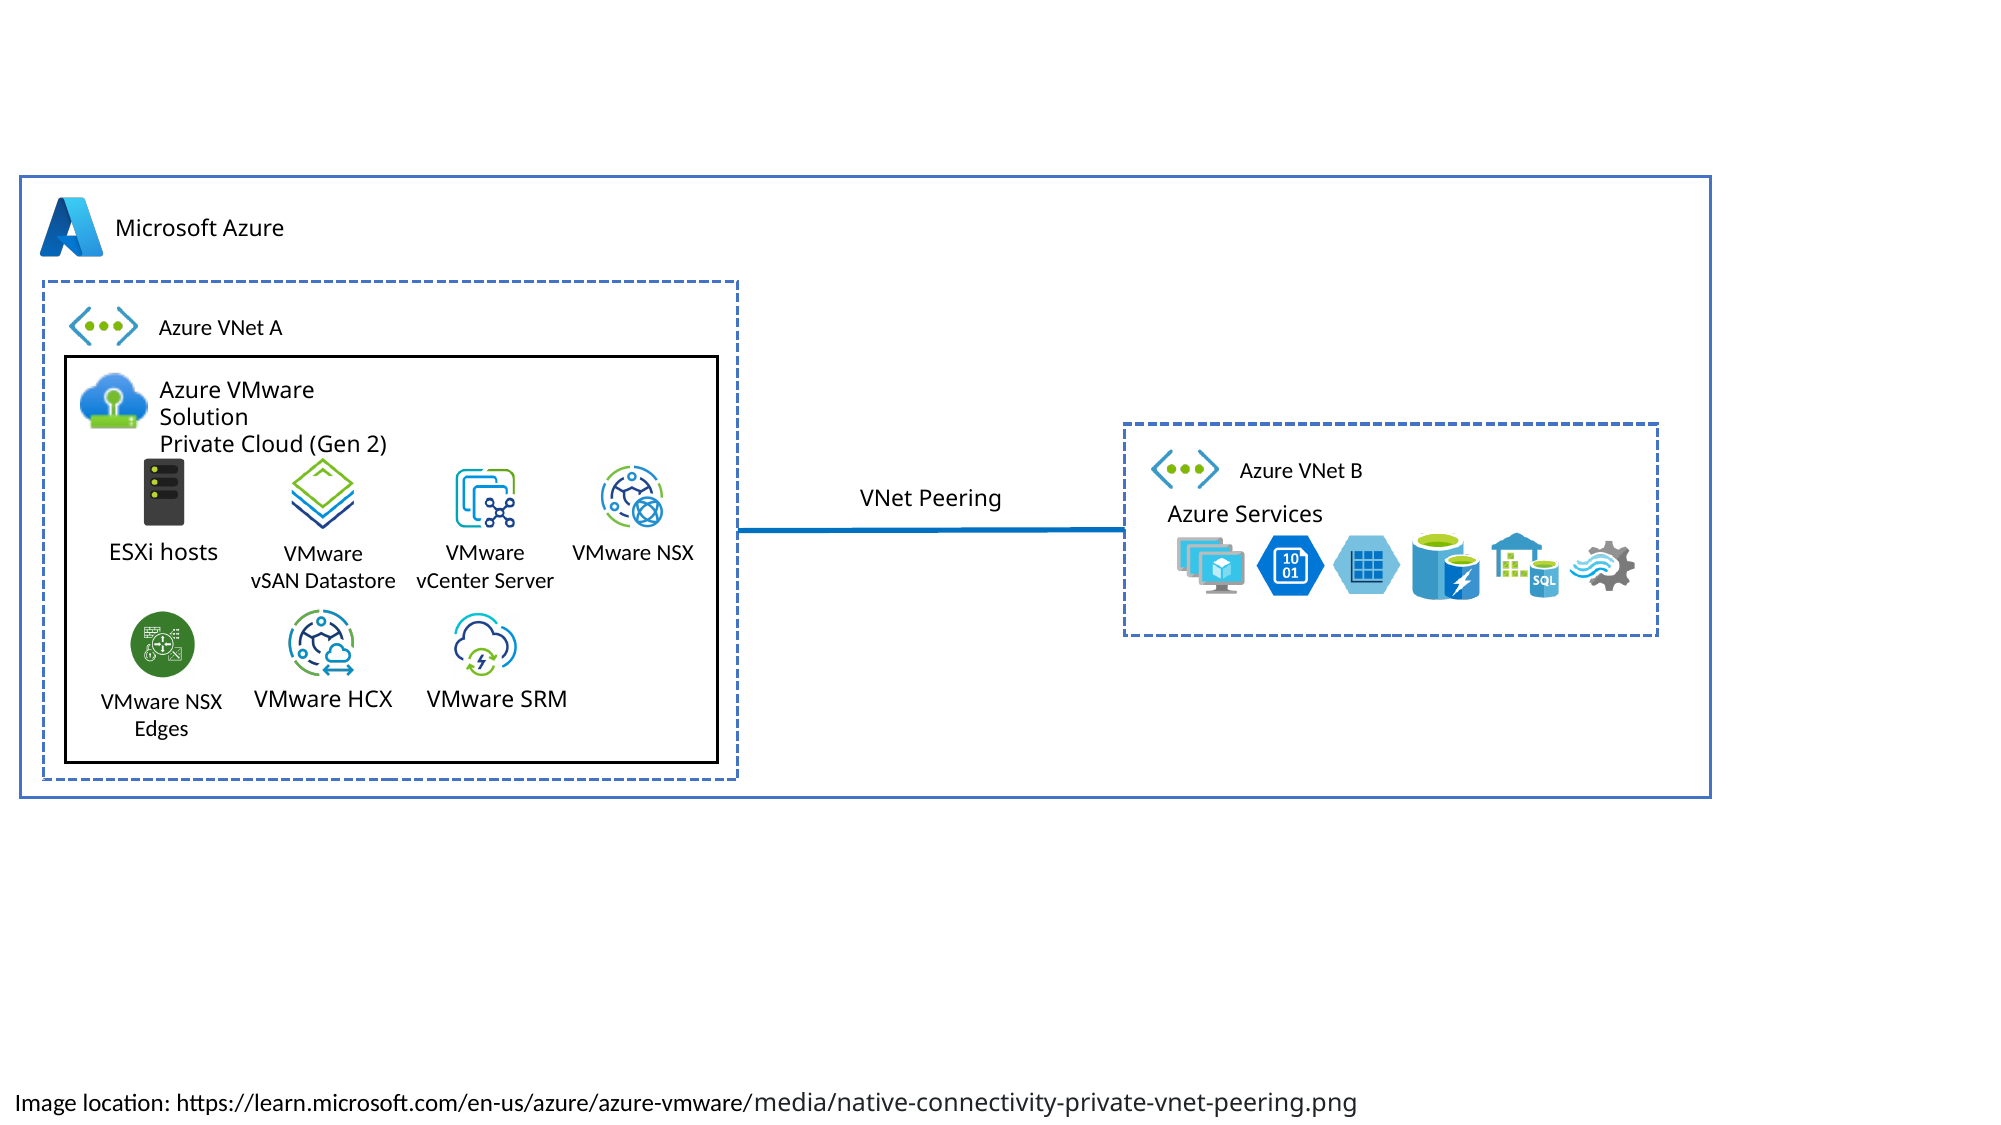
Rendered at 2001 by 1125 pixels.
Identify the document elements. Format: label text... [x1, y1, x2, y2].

text_box VMware vCenter Server [416, 537, 555, 593]
picture [288, 609, 356, 678]
text_box Azure Services [1167, 499, 1324, 528]
picture [79, 368, 148, 436]
text_box VNet Peering [853, 483, 1009, 512]
picture [598, 464, 667, 530]
picture [130, 611, 195, 678]
picture [69, 292, 138, 360]
picture [1564, 527, 1640, 603]
text_box VMware NSX Edges [100, 686, 223, 742]
picture [1328, 527, 1404, 603]
text_box VMware HCX [254, 684, 393, 713]
text_box VMware NSX [572, 537, 695, 566]
text_box [1124, 423, 1658, 636]
text_box [43, 281, 738, 781]
text_box VMware vSAN Datastore [250, 538, 397, 594]
text_box Microsoft Azure [115, 213, 285, 241]
text_box [20, 176, 1711, 798]
text_box Image location: https://learn.microsoft.com/en-us/azure/azure-vmware/media/native-connectivity-private-vnet-peering.png [0, 1079, 1832, 1125]
text_box Azure VNet B [1239, 455, 1364, 483]
picture [1256, 535, 1325, 596]
picture [289, 457, 357, 529]
picture [1172, 527, 1248, 603]
text_box Azure VNet A [158, 312, 284, 341]
text_box ESXi hosts [87, 537, 241, 565]
picture [452, 465, 521, 531]
picture [1407, 527, 1483, 603]
text_box VMware SRM [426, 685, 569, 713]
picture [451, 611, 519, 678]
picture [1151, 435, 1219, 503]
picture [126, 453, 202, 529]
picture [1486, 527, 1562, 603]
picture [37, 193, 106, 261]
